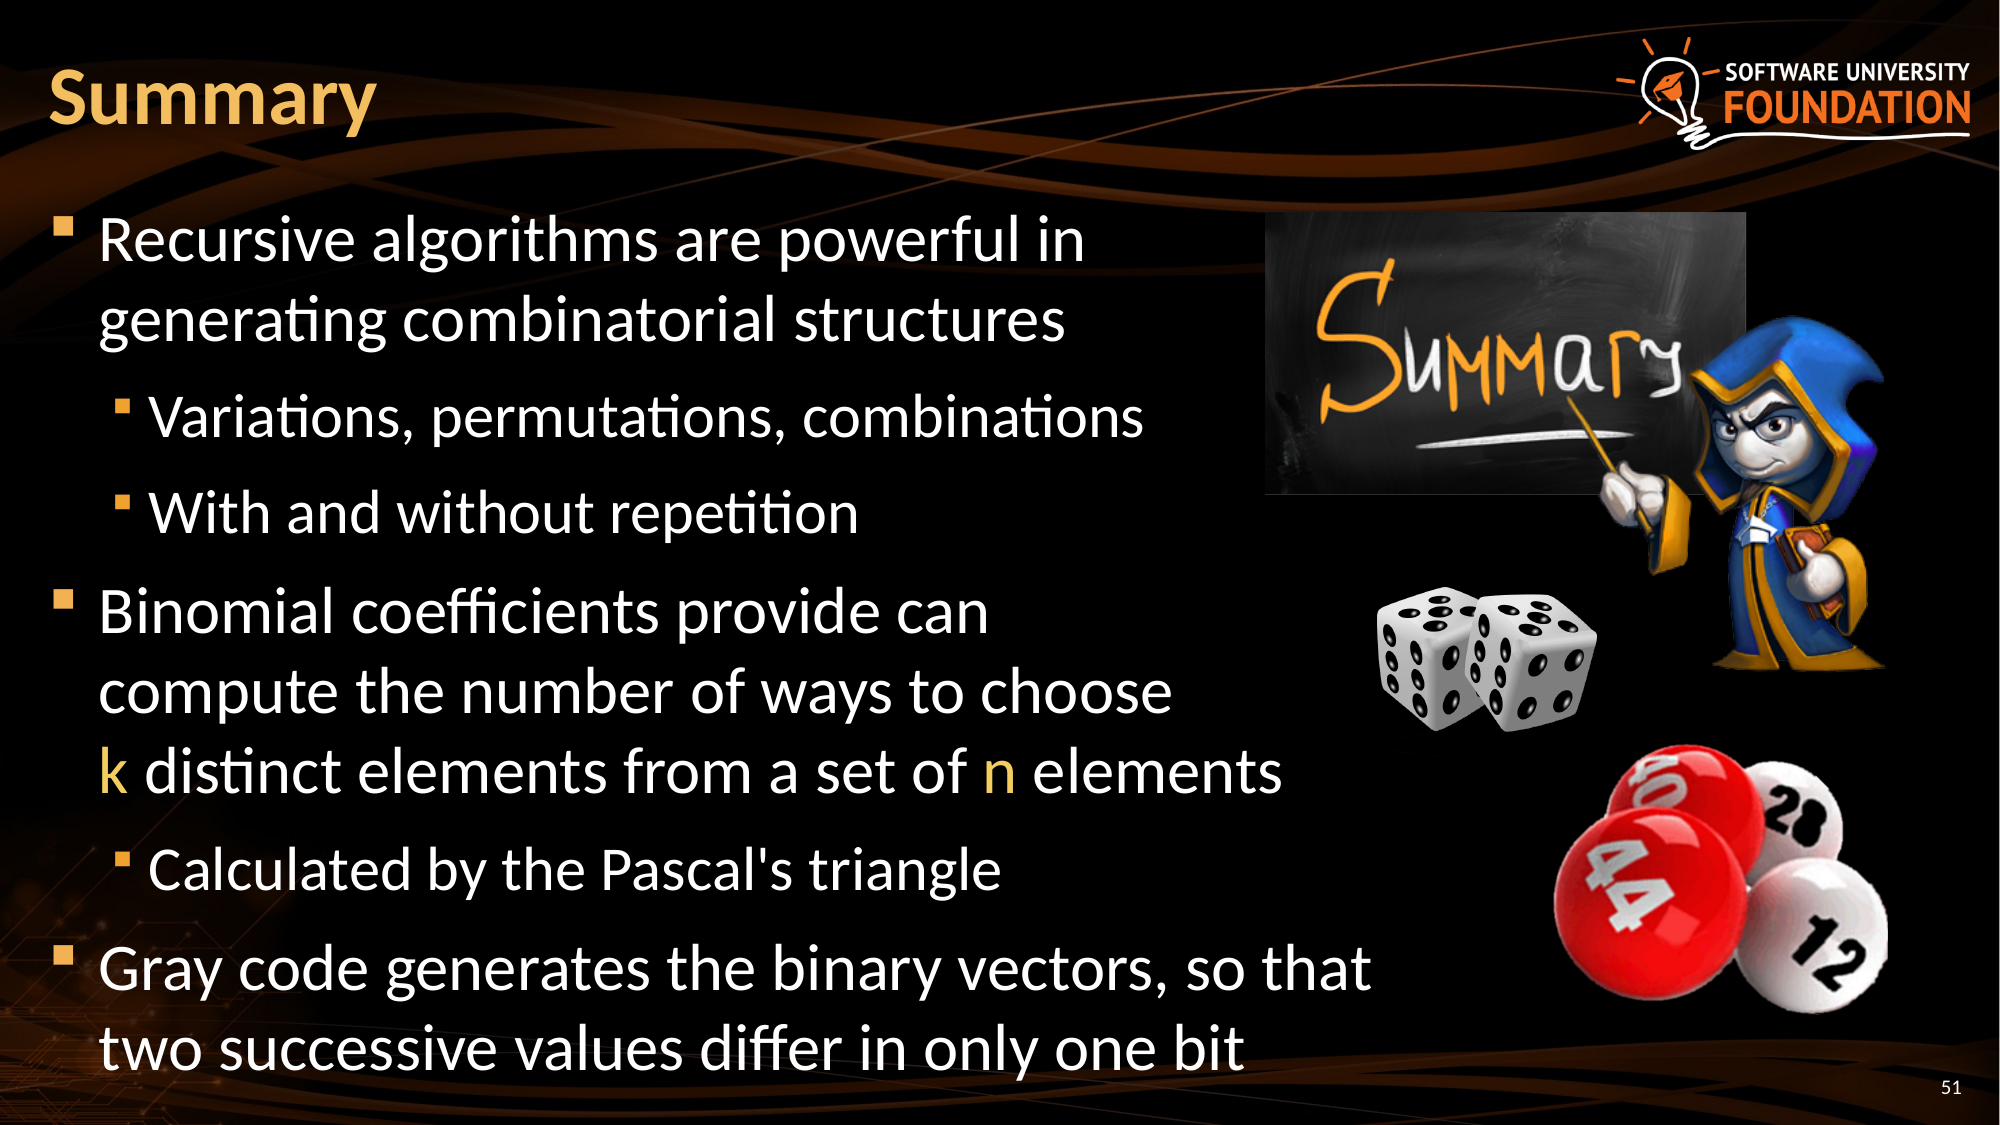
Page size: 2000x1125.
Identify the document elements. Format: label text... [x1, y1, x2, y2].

title Summary [30, 6, 1602, 189]
picture [0, 0, 2000, 1125]
list Recursive algorithms are powerful in generating combinatorial structures Variations, permutations, combinations With and without repetition Binomial coefficients provide can compute the number of ways to choose k distinct elements from a set of n elements Calculated by the Pascal's triangle Gray code generates the binary vectors, so that two successive values differ in only one bit [31, 188, 1968, 1103]
